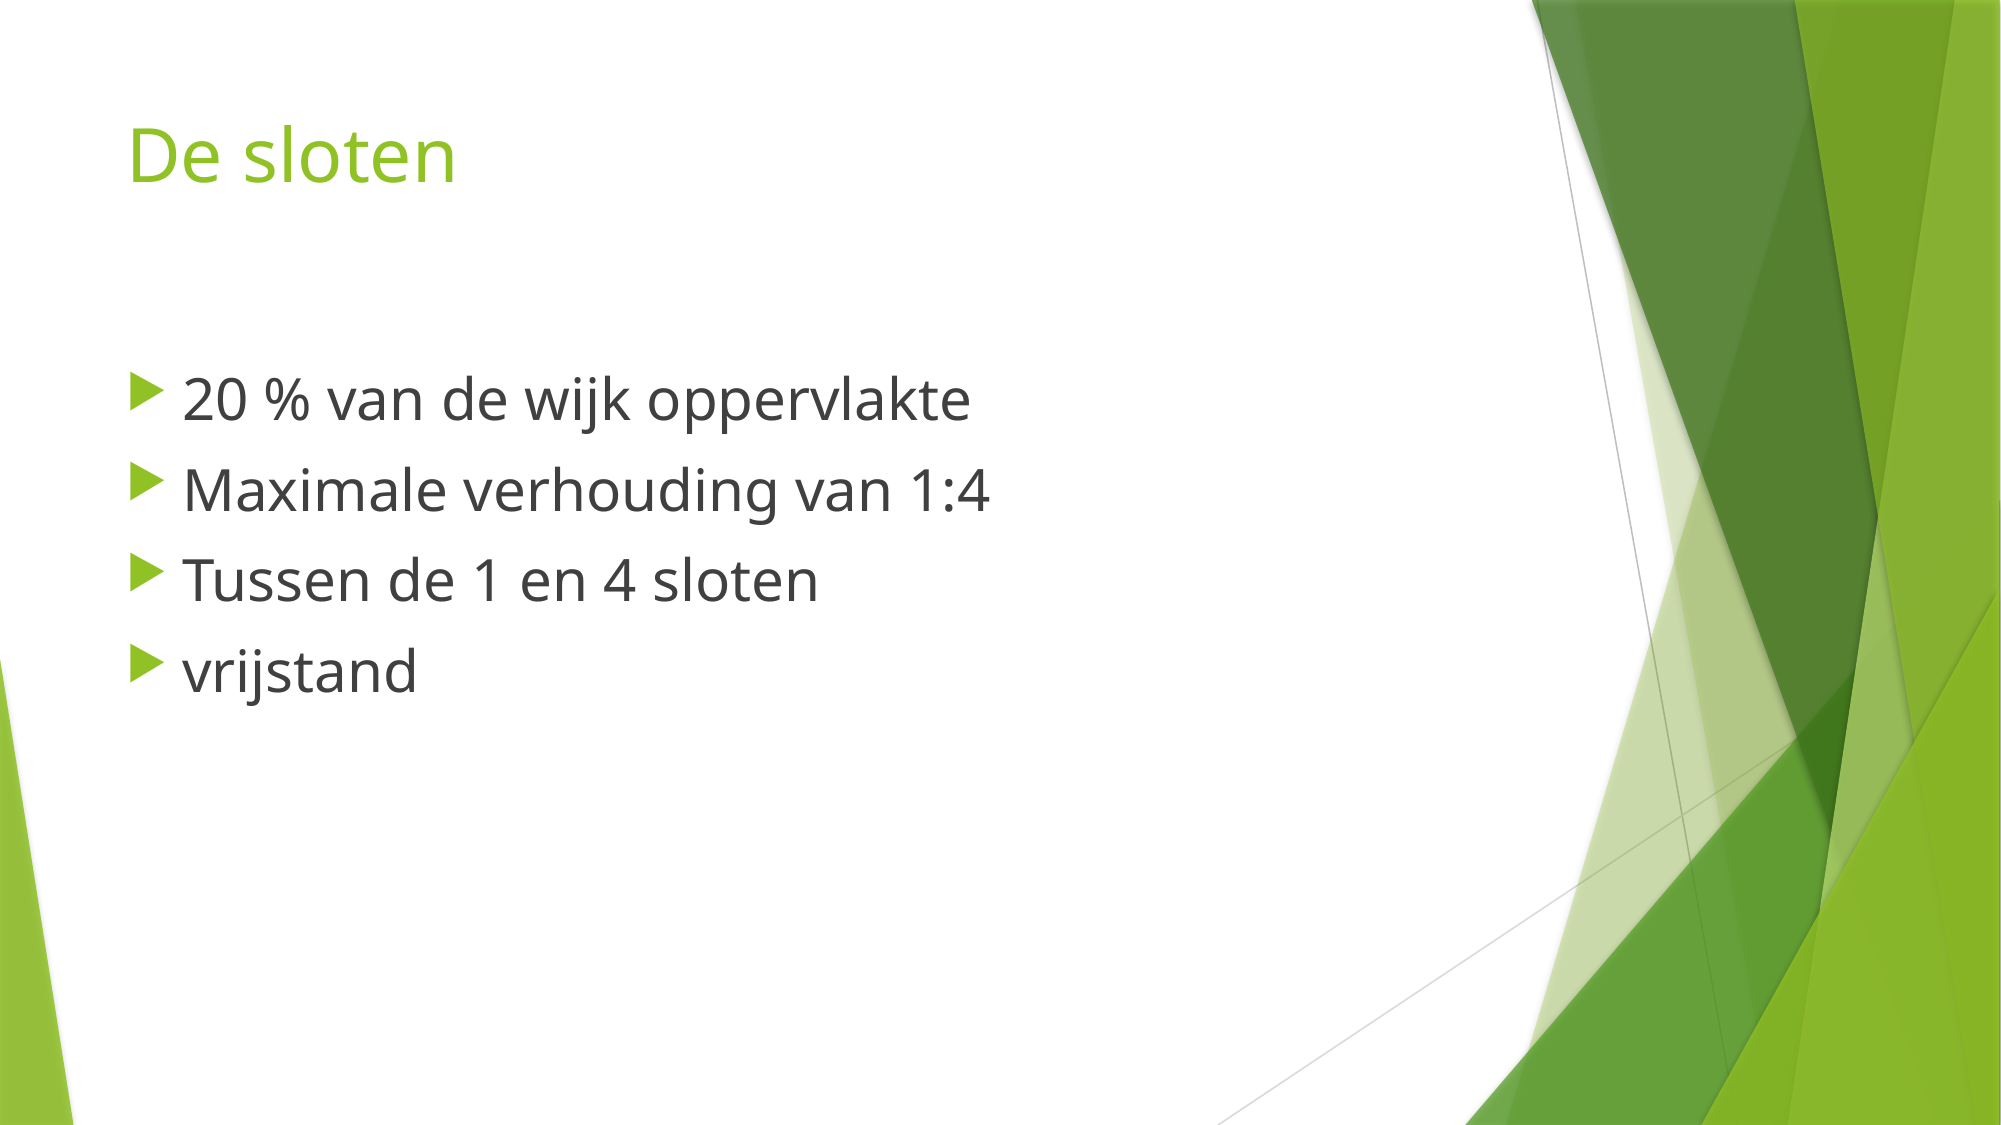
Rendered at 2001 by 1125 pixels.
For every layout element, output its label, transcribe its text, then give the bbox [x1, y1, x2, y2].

list 20 % van de wijk oppervlakte Maximale verhouding van 1:4 Tussen de 1 en 4 sloten vrijstand [111, 354, 1522, 992]
title De sloten [111, 99, 1522, 317]
